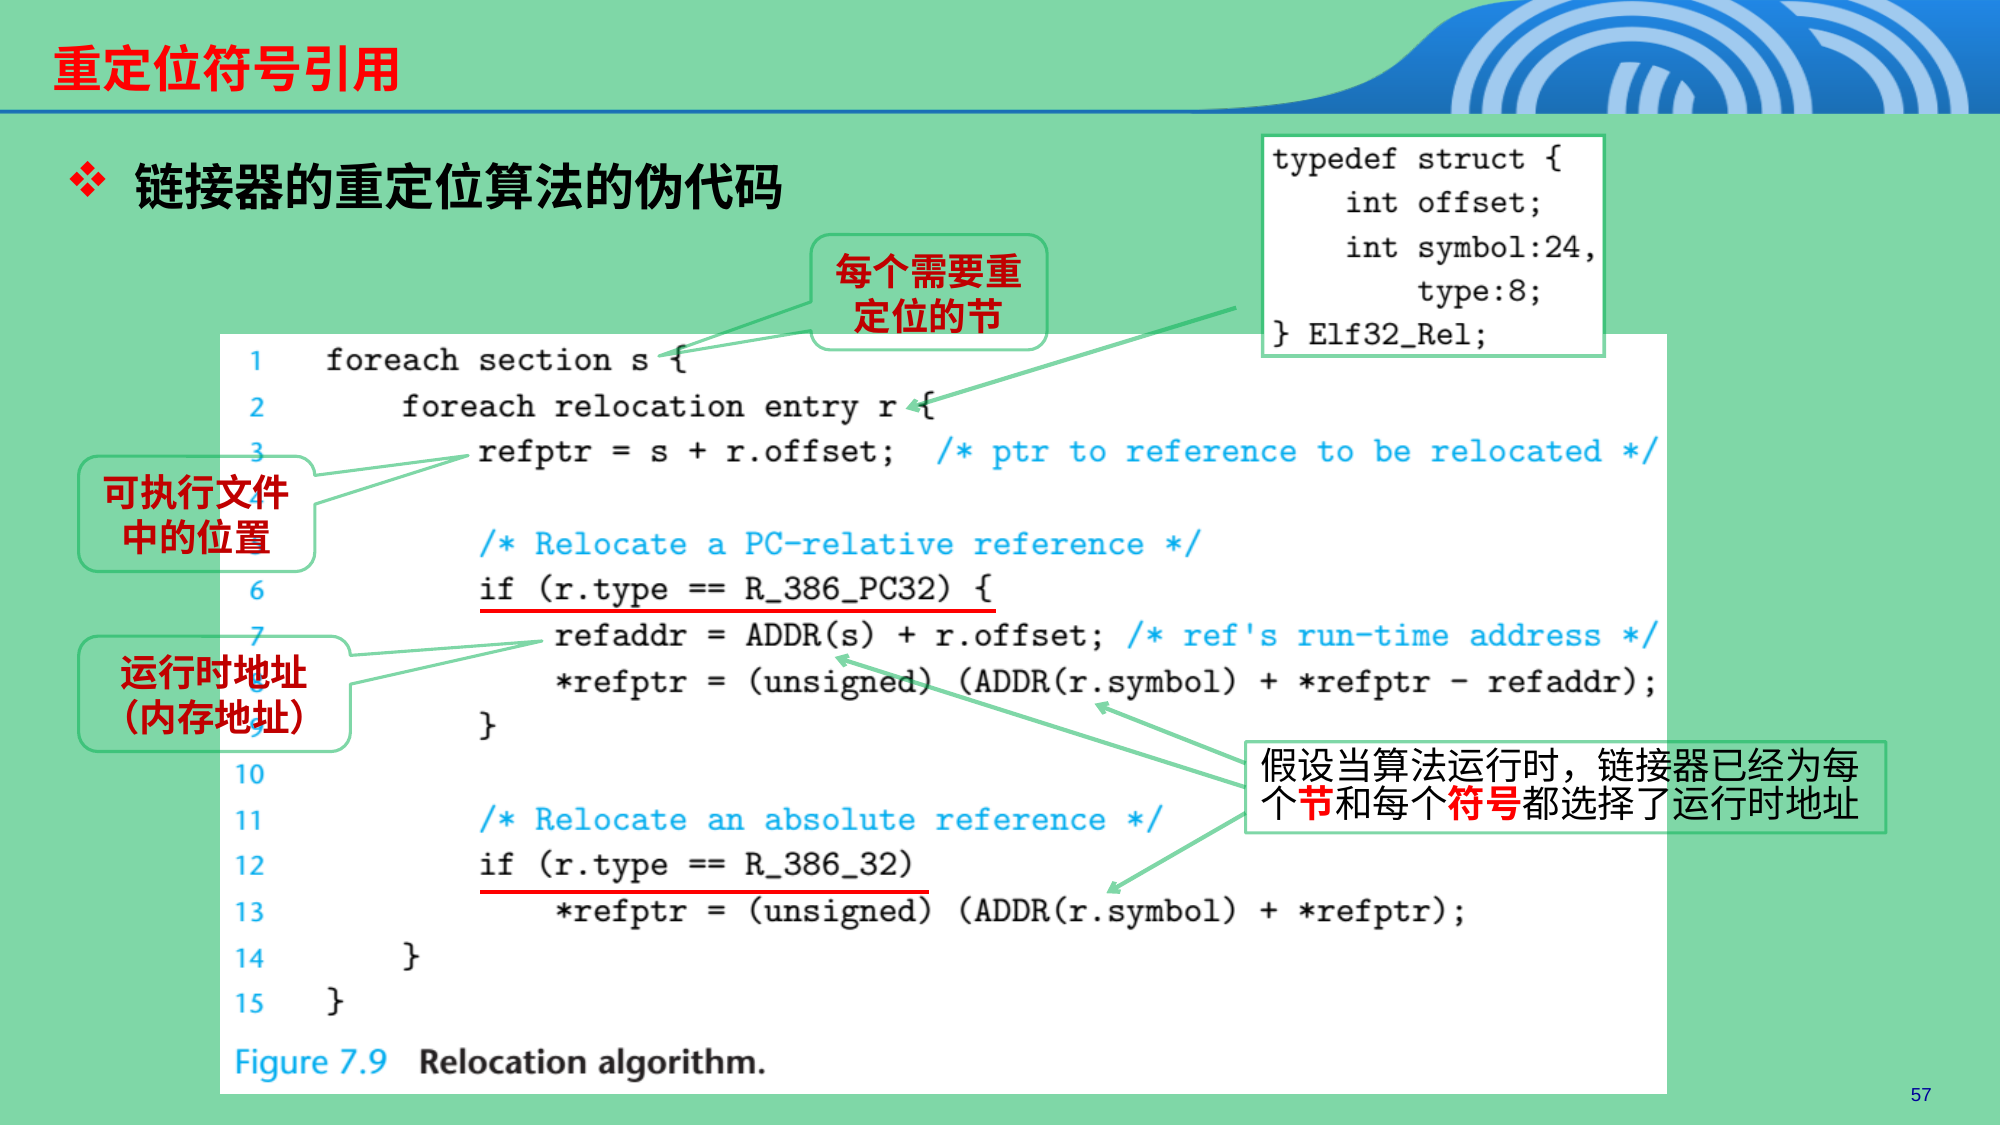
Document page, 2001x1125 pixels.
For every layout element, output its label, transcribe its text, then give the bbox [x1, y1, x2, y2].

text_box 每个需要重定位的节 [723, 234, 900, 333]
title 重定位符号引用 [7, 40, 1202, 113]
text_box 可执行文件中的位置 [78, 456, 215, 572]
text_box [905, 136, 1603, 410]
picture [220, 334, 1667, 1095]
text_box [834, 656, 1887, 894]
text_box 运行时地址 （内存地址） [78, 636, 215, 752]
list 链接器的重定位算法的伪代码 [54, 135, 906, 227]
picture [0, 0, 2000, 114]
